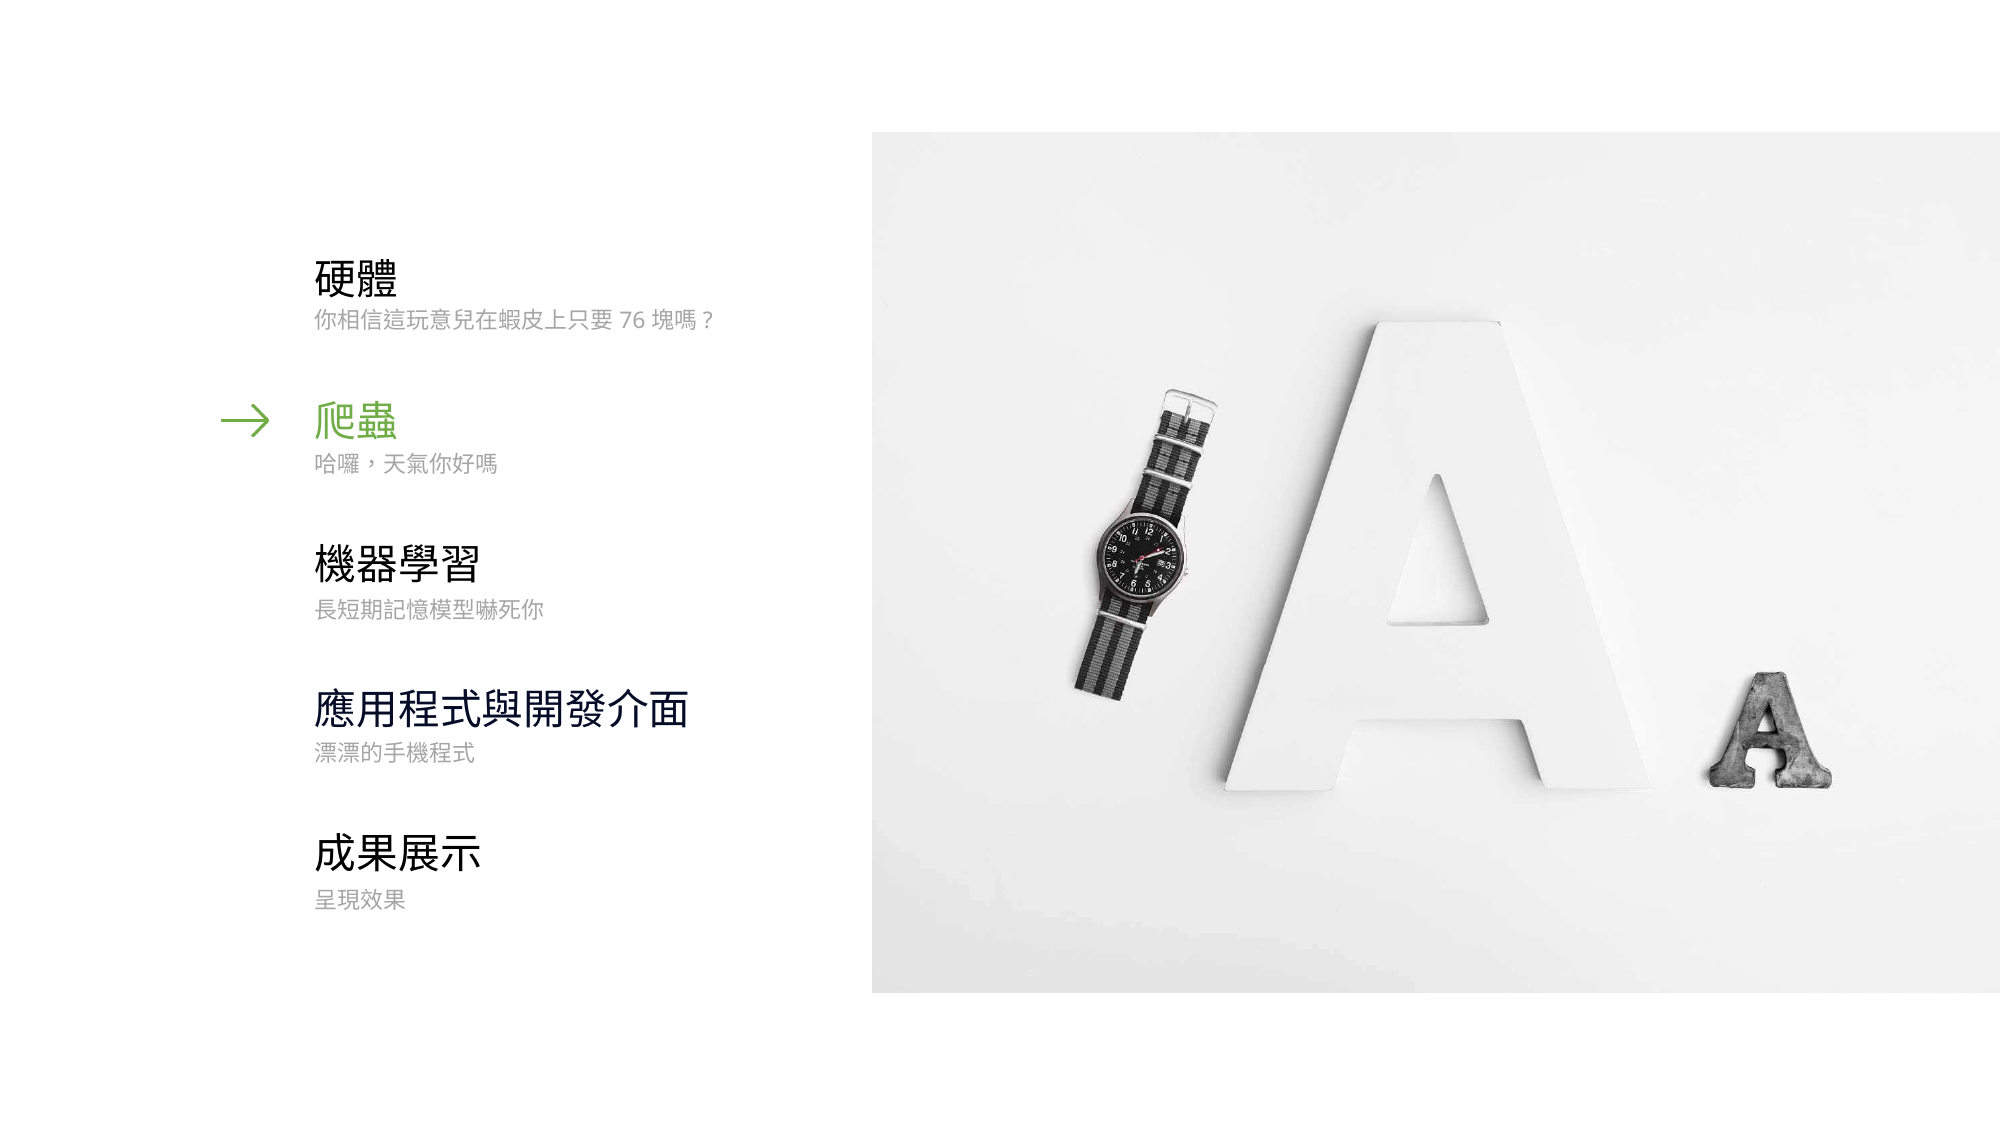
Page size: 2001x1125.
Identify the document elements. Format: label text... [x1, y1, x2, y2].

picture [872, 132, 2000, 993]
text_box 應用程式與開發介面 [314, 677, 827, 733]
text_box 漂漂的手機程式 [314, 733, 827, 767]
text_box 呈現效果 [314, 880, 827, 914]
text_box 爬蟲 [314, 390, 827, 446]
text_box 哈囉，天氣你好嗎 [314, 446, 827, 477]
text_box 成果展示 [314, 821, 827, 877]
text_box 你相信這玩意兒在蝦皮上只要76塊嗎? [314, 300, 827, 334]
picture [219, 393, 269, 444]
text_box 長短期記憶模型嚇死你 [314, 590, 827, 624]
text_box 機器學習 [314, 533, 827, 589]
text_box 硬體 [314, 247, 827, 300]
